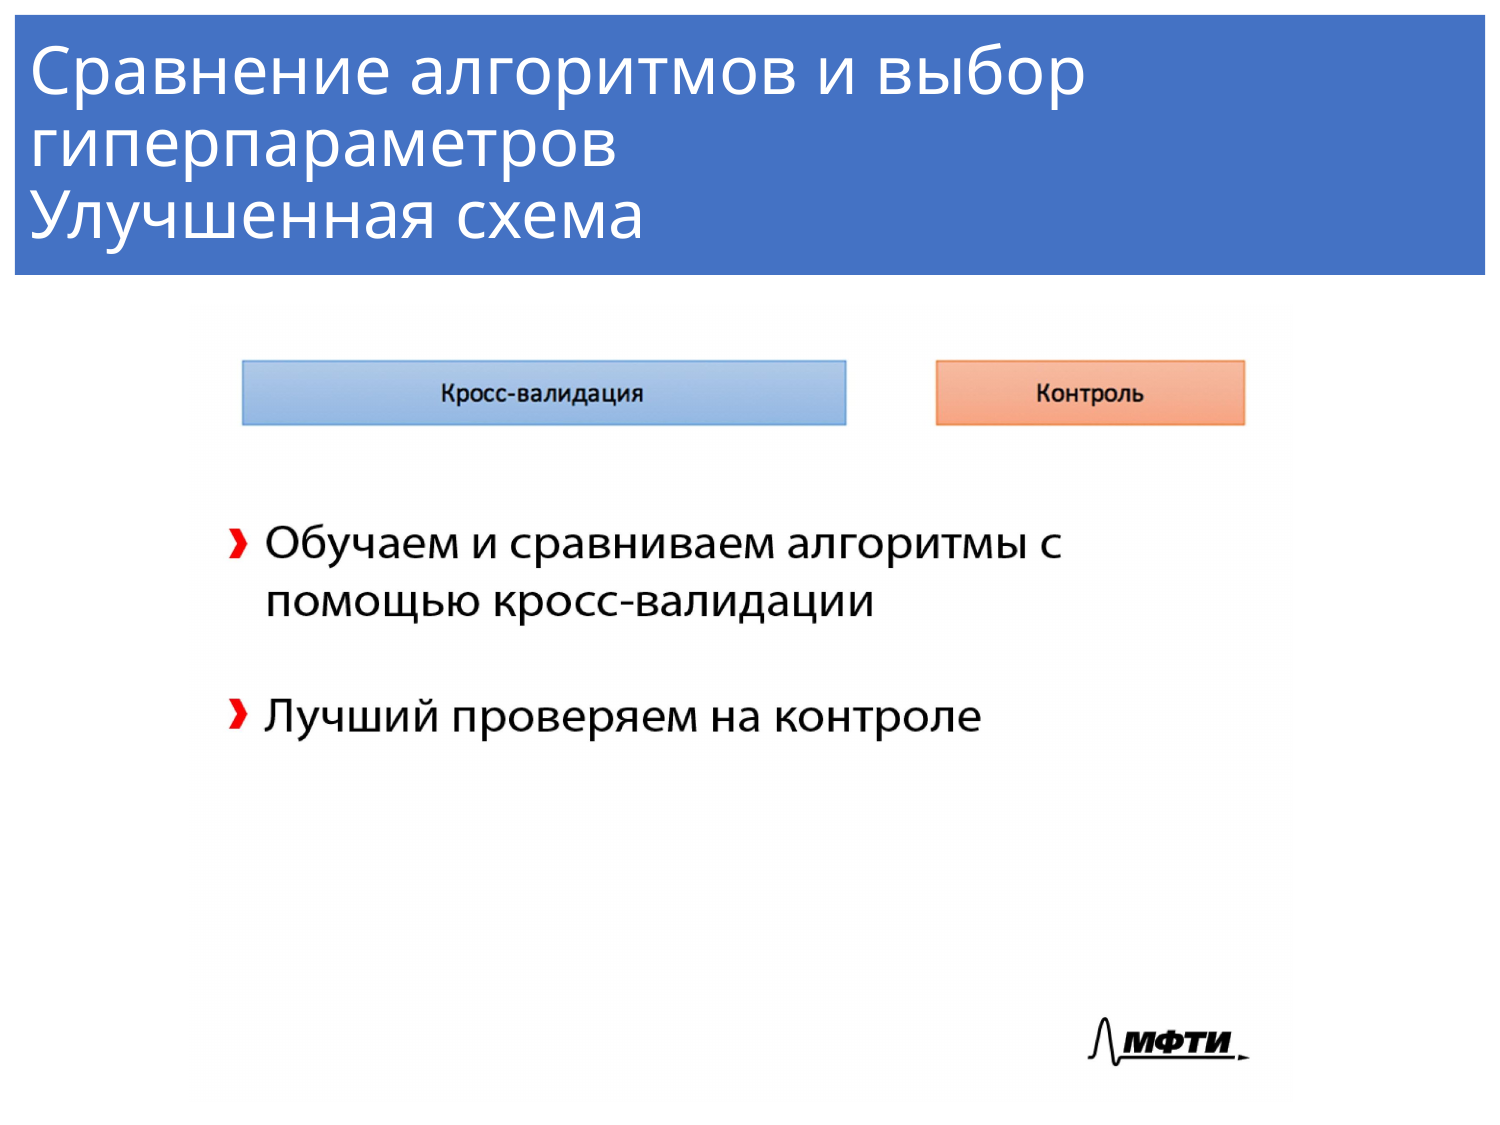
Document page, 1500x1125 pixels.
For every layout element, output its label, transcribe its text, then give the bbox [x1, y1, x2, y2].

picture [189, 304, 1293, 1102]
title Сравнение алгоритмов и выбор гиперпараметров Улучшенная схема [14, 14, 1486, 275]
